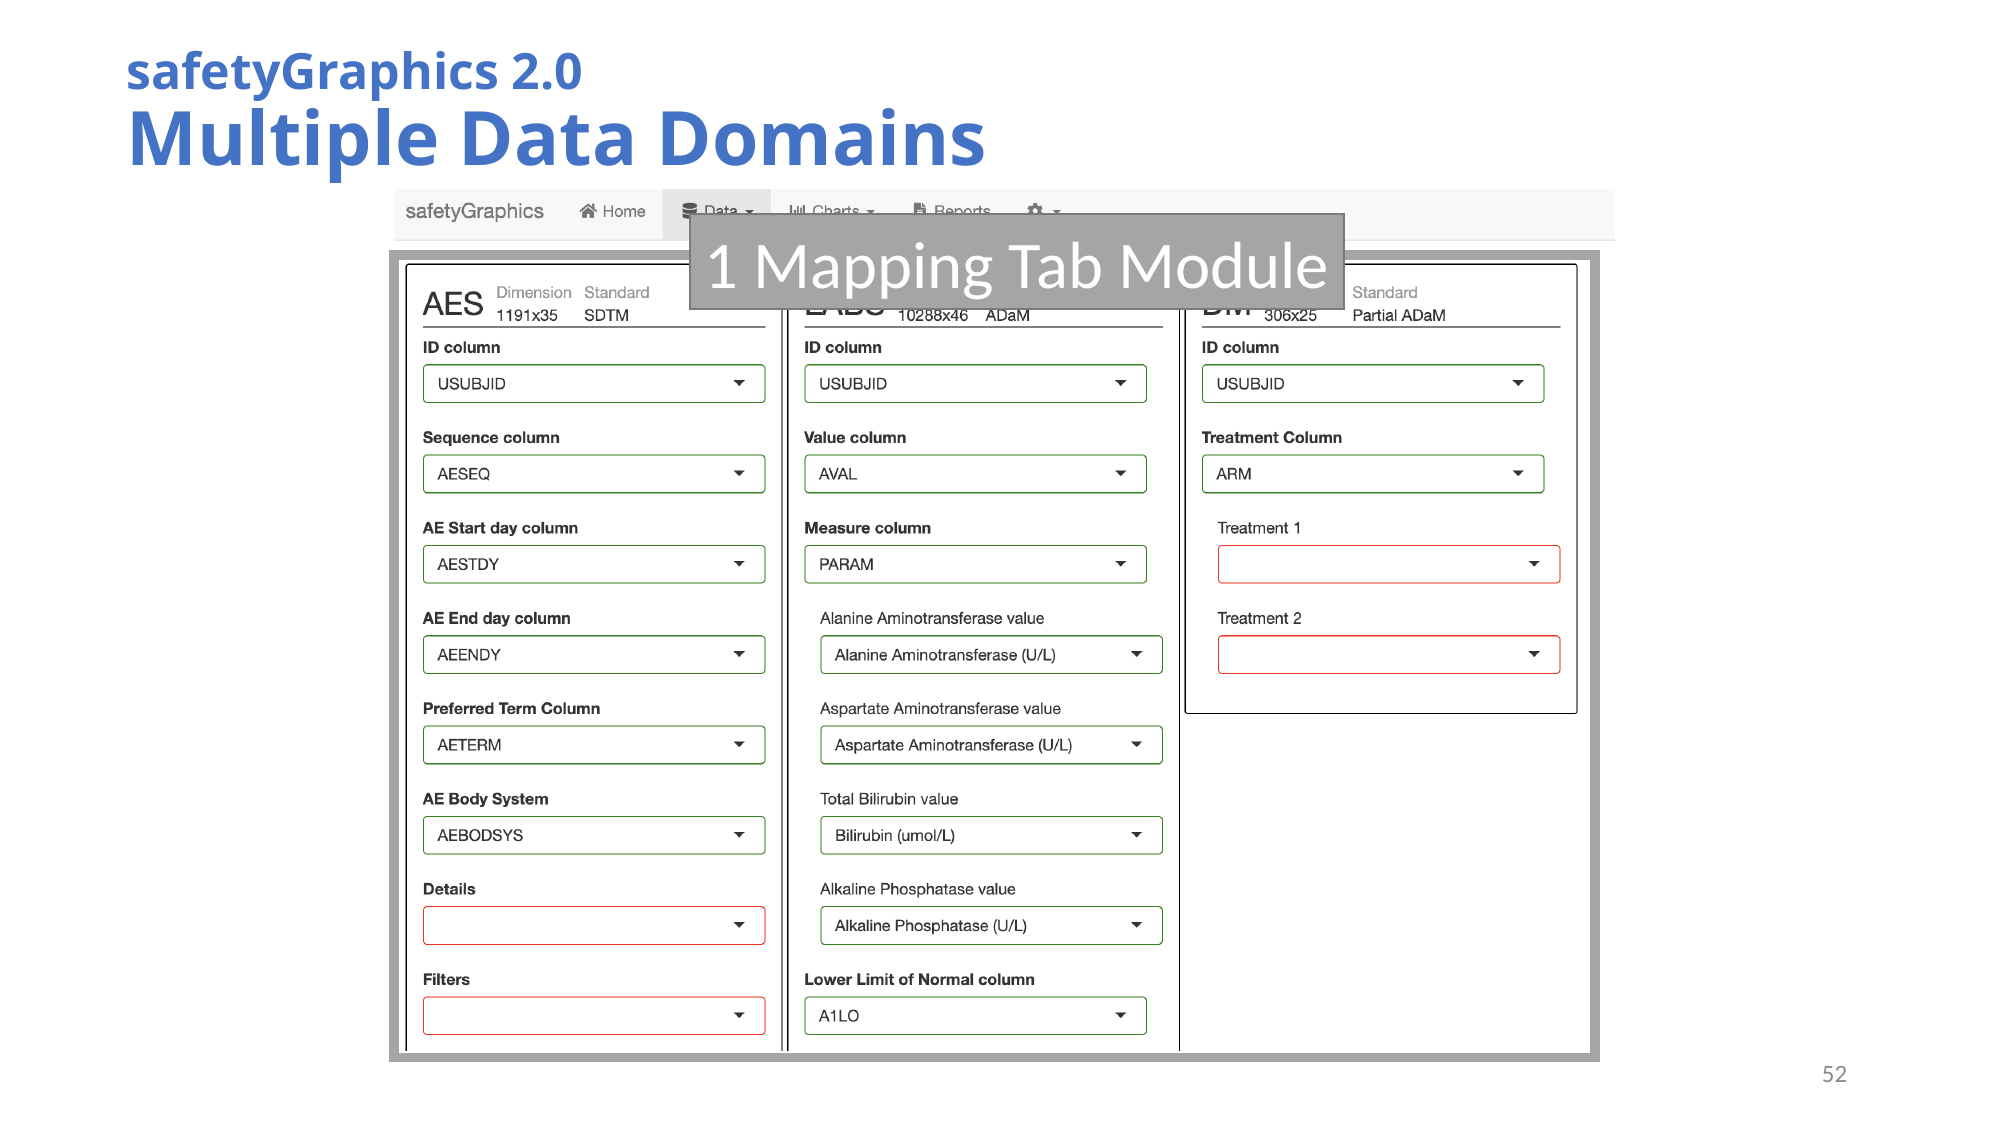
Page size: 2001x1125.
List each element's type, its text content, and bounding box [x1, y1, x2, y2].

picture [393, 189, 1615, 1058]
text_box safetyGraphics 2.0 Multiple Data Domains [111, 13, 1837, 189]
slide_number 52 [1412, 1042, 1863, 1103]
